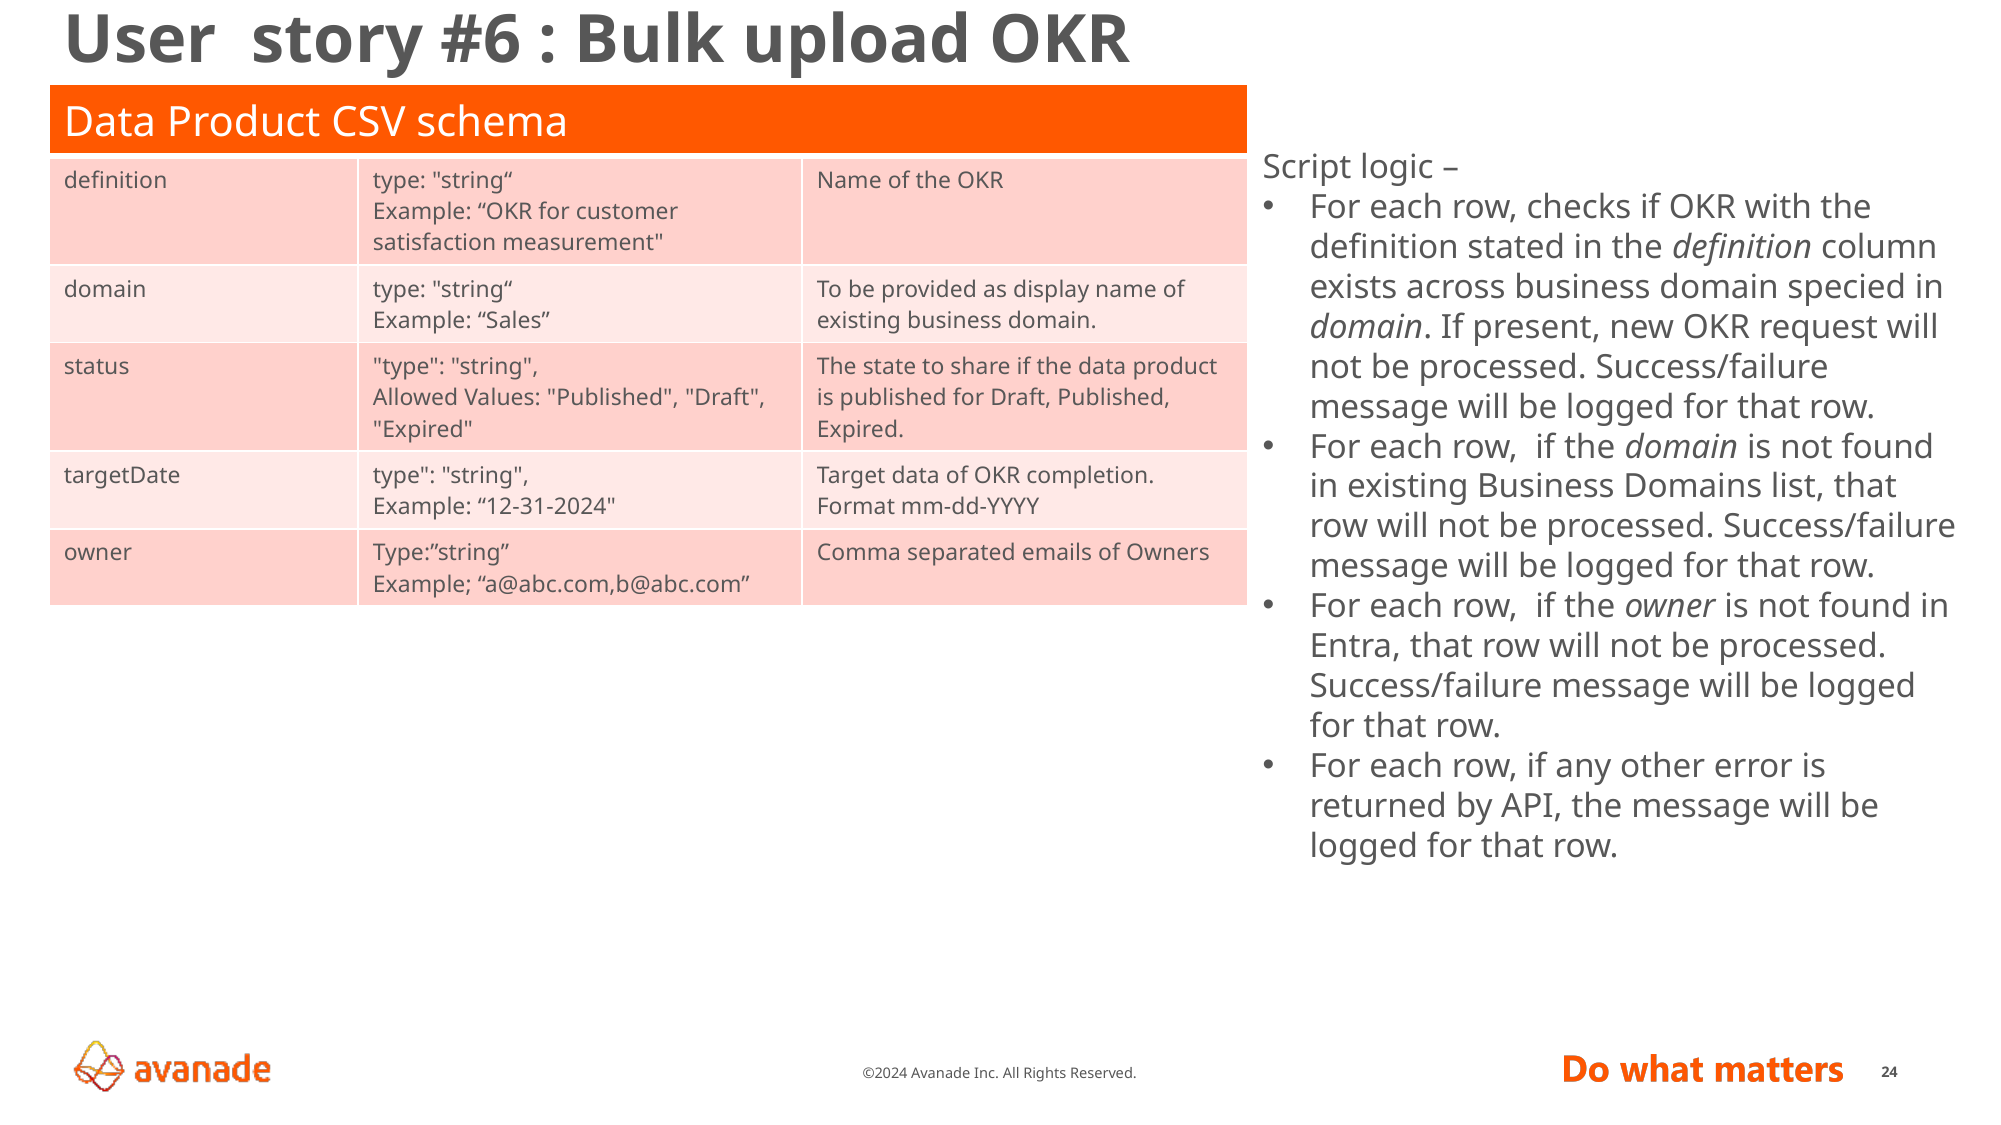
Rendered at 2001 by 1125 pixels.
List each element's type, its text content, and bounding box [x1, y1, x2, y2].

picture [1564, 1054, 1843, 1082]
table_cell Type:”string” Example; “a@abc.com,b@abc.com” [359, 530, 801, 605]
table_cell type: "string“ Example: “OKR for customer satisfaction measurement" [359, 159, 801, 264]
table_cell The state to share if the data product is published for Draft, Published, Expired. [803, 343, 1247, 450]
table_cell Target data of OKR completion. Format mm-dd-YYYY [803, 452, 1247, 528]
table_cell targetDate [50, 452, 357, 528]
table_cell type: "string“ Example: “Sales” [359, 266, 801, 342]
table_cell owner [50, 530, 357, 605]
table_cell Comma separated emails of Owners [803, 530, 1247, 605]
table_cell To be provided as display name of existing business domain. [803, 266, 1247, 342]
table_cell Name of the OKR [803, 159, 1247, 264]
list Script logic – For each row, checks if OKR with the definition stated in the definition column exists across business domain specied in domain. If present, new OKR request will not be processed. Success/failure message will be logged for that row. For each row, if the domain is not found in existing Business Domains list, that row will not be processed. Success/failure message will be logged for that row. For each row, if the owner is not found in Entra, that row will not be processed. Success/failure message will be logged for that row. For each row, if any other error is returned by API, the message will be logged for that row. [1248, 137, 1979, 938]
table_cell type": "string", Example: “12-31-2024" [359, 452, 801, 528]
title User story #6 : Bulk upload OKR [48, 0, 1886, 95]
table_header Data Product CSV schema [50, 85, 1247, 153]
table_cell "type": "string", Allowed Values: "Published", "Draft", "Expired" [359, 343, 801, 450]
table_cell domain [50, 266, 357, 342]
table_cell status [50, 343, 357, 450]
picture [54, 1021, 300, 1112]
table_cell definition [50, 159, 357, 264]
